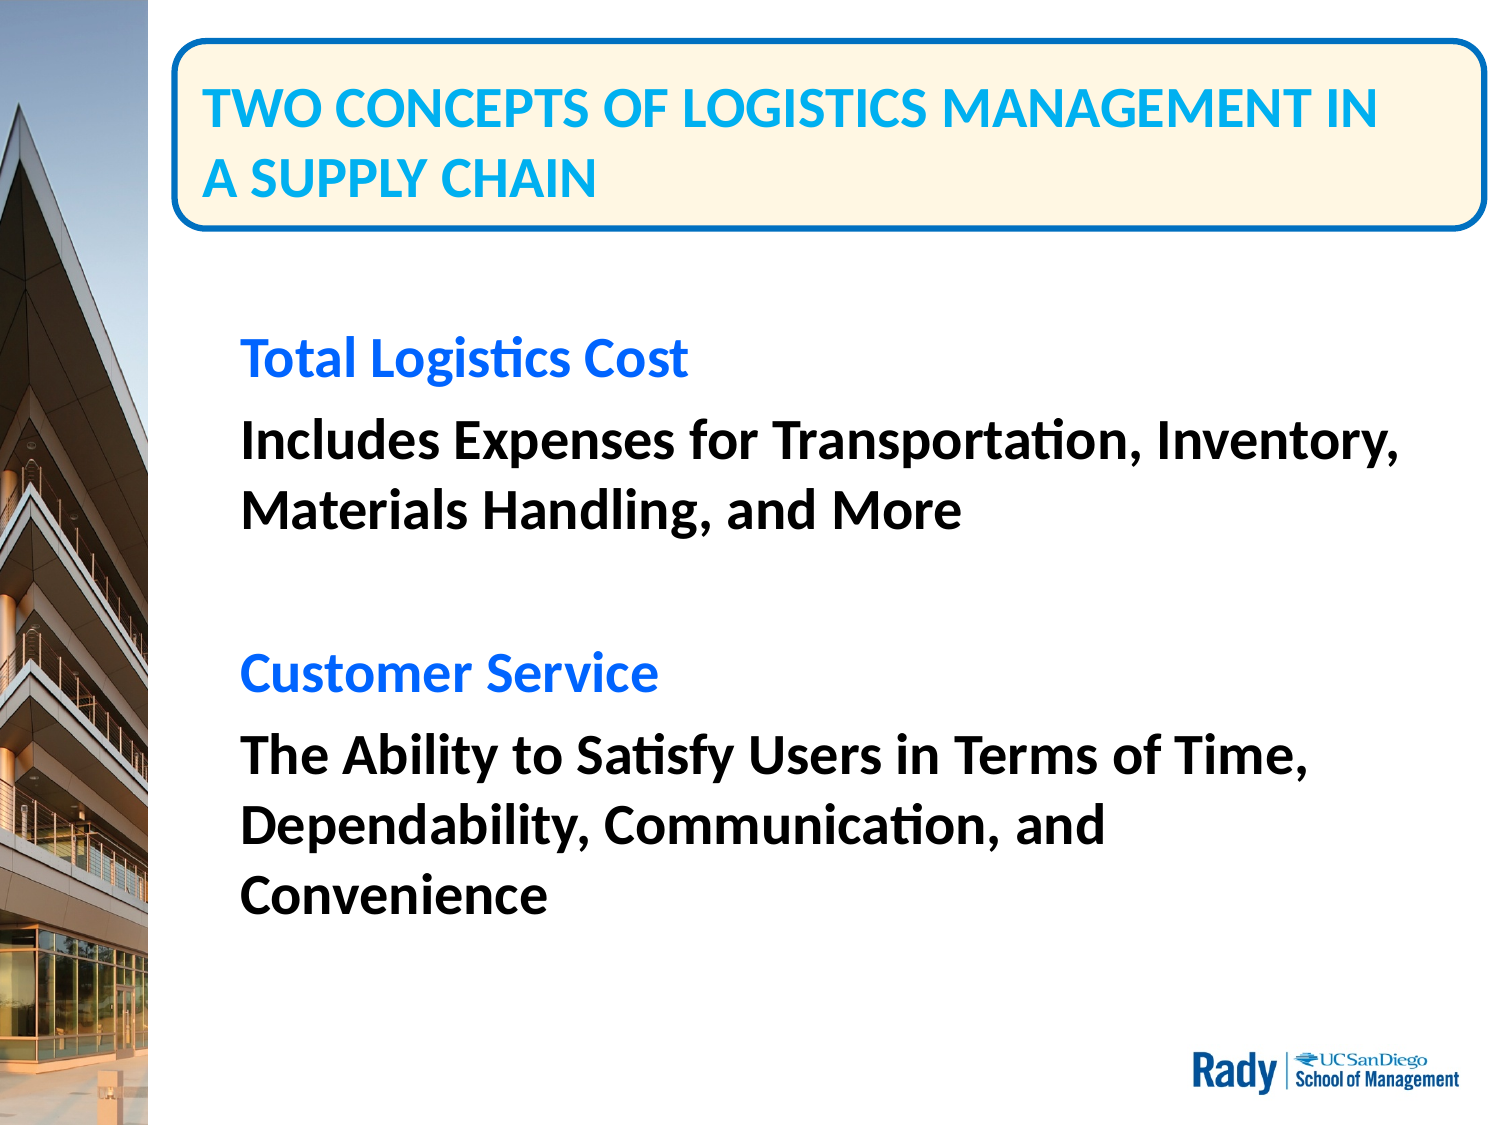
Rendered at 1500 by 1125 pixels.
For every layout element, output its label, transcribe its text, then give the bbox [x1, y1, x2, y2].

list Total Logistics Cost Includes Expenses for Transportation, Inventory, Materials Handling, and More Customer Service The Ability to Satisfy Users in Terms of Time, Dependability, Communication, and Convenience [224, 311, 1435, 1055]
text_box [174, 47, 187, 223]
title TWO CONCEPTS OF LOGISTICS MANAGEMENT IN A SUPPLY CHAIN [187, 44, 1426, 233]
picture [0, 0, 148, 1125]
text_box [192, 41, 1485, 229]
picture [1187, 1044, 1463, 1101]
